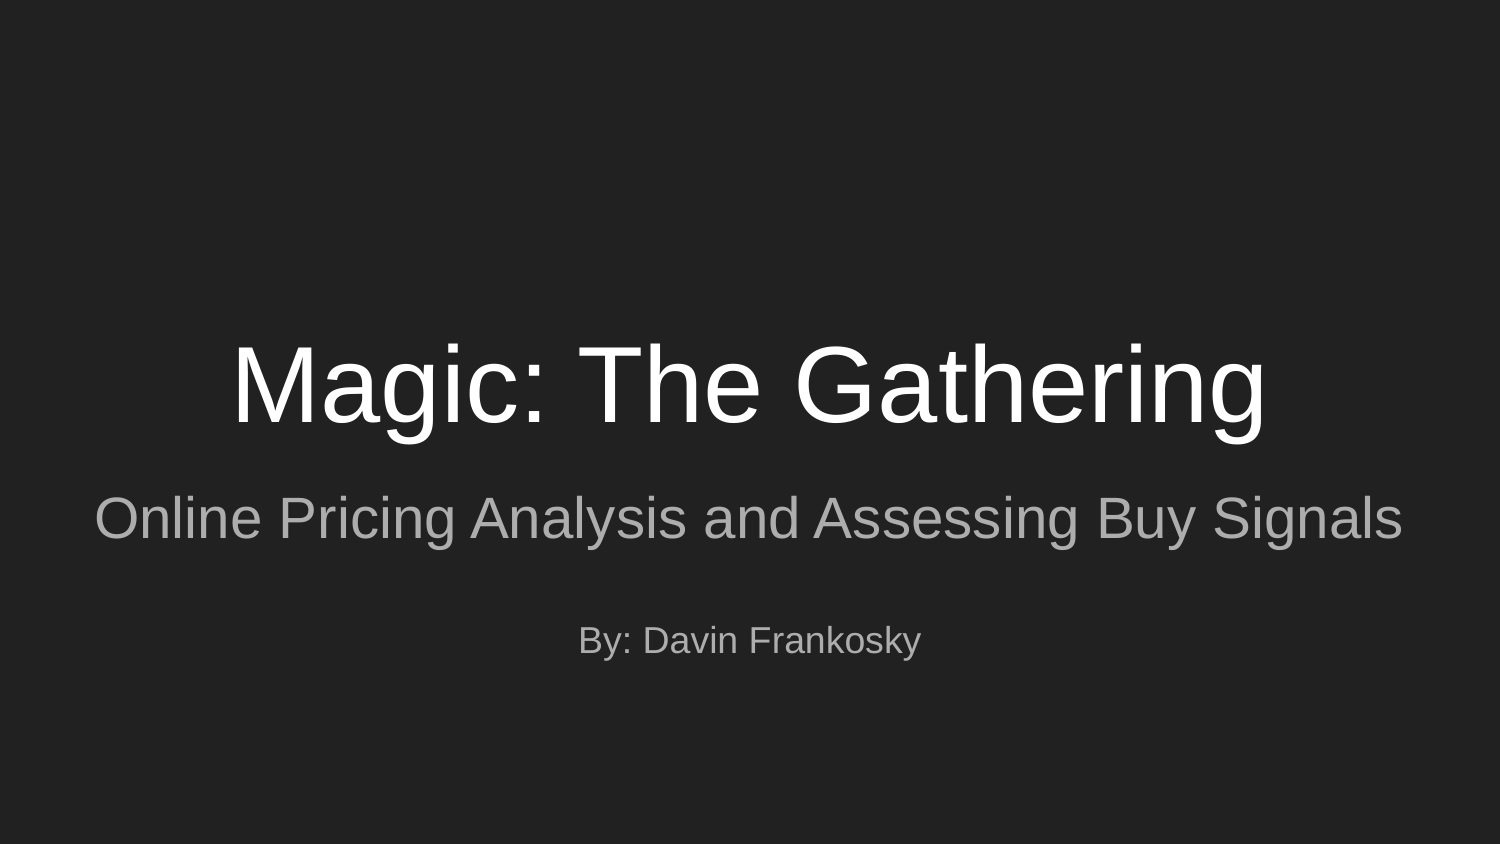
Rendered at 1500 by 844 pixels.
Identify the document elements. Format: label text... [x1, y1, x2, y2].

text_box By: Davin Frankosky [527, 600, 973, 660]
subtitle Online Pricing Analysis and Assessing Buy Signals [51, 464, 1449, 595]
title Magic: The Gathering [51, 122, 1449, 459]
